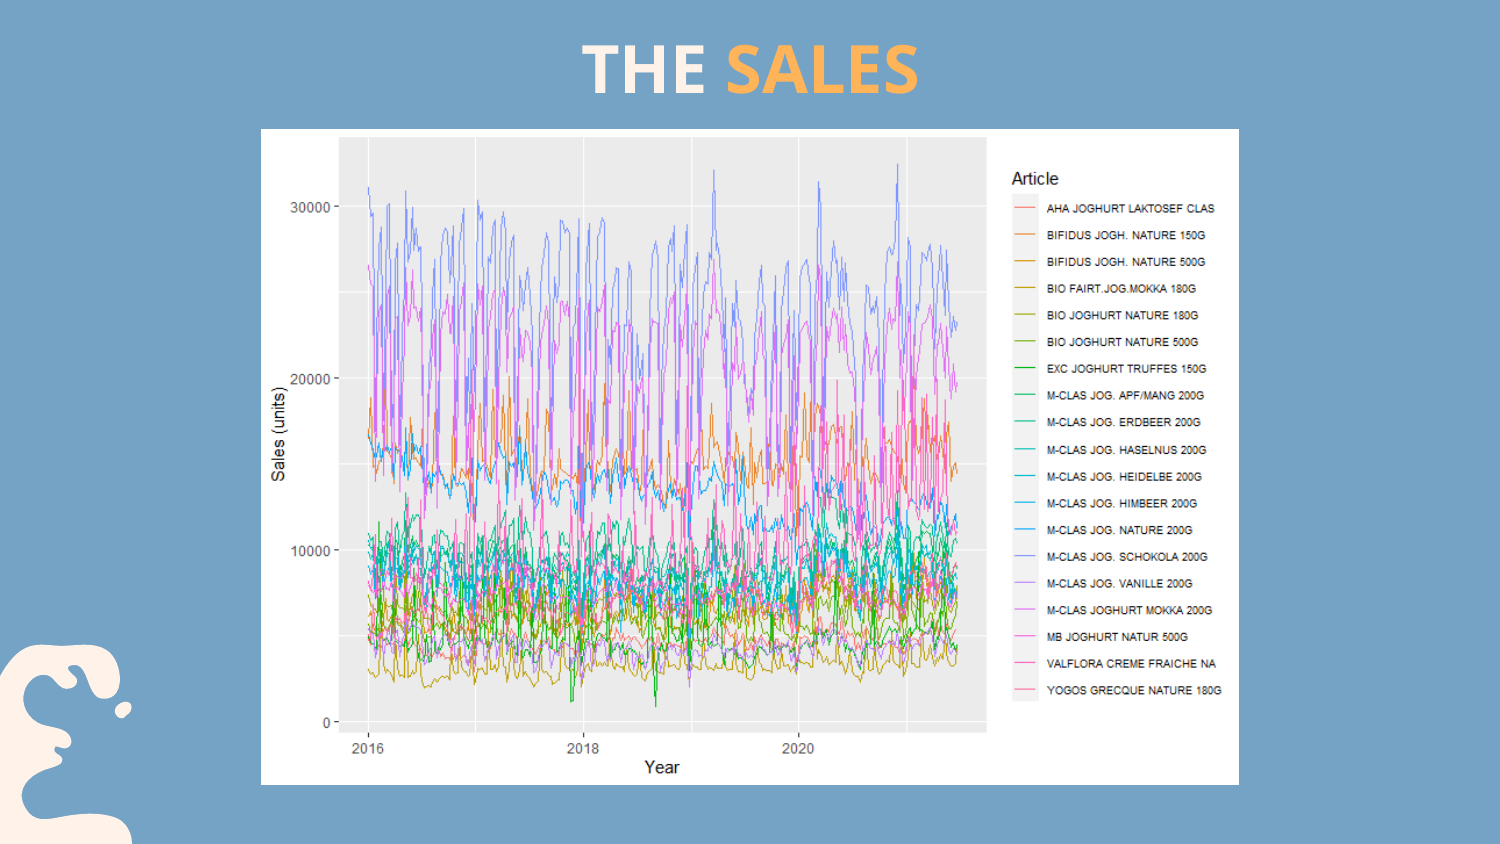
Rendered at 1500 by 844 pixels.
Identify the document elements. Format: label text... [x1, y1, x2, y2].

picture [261, 128, 1239, 786]
title THE SALES [116, 12, 1385, 107]
